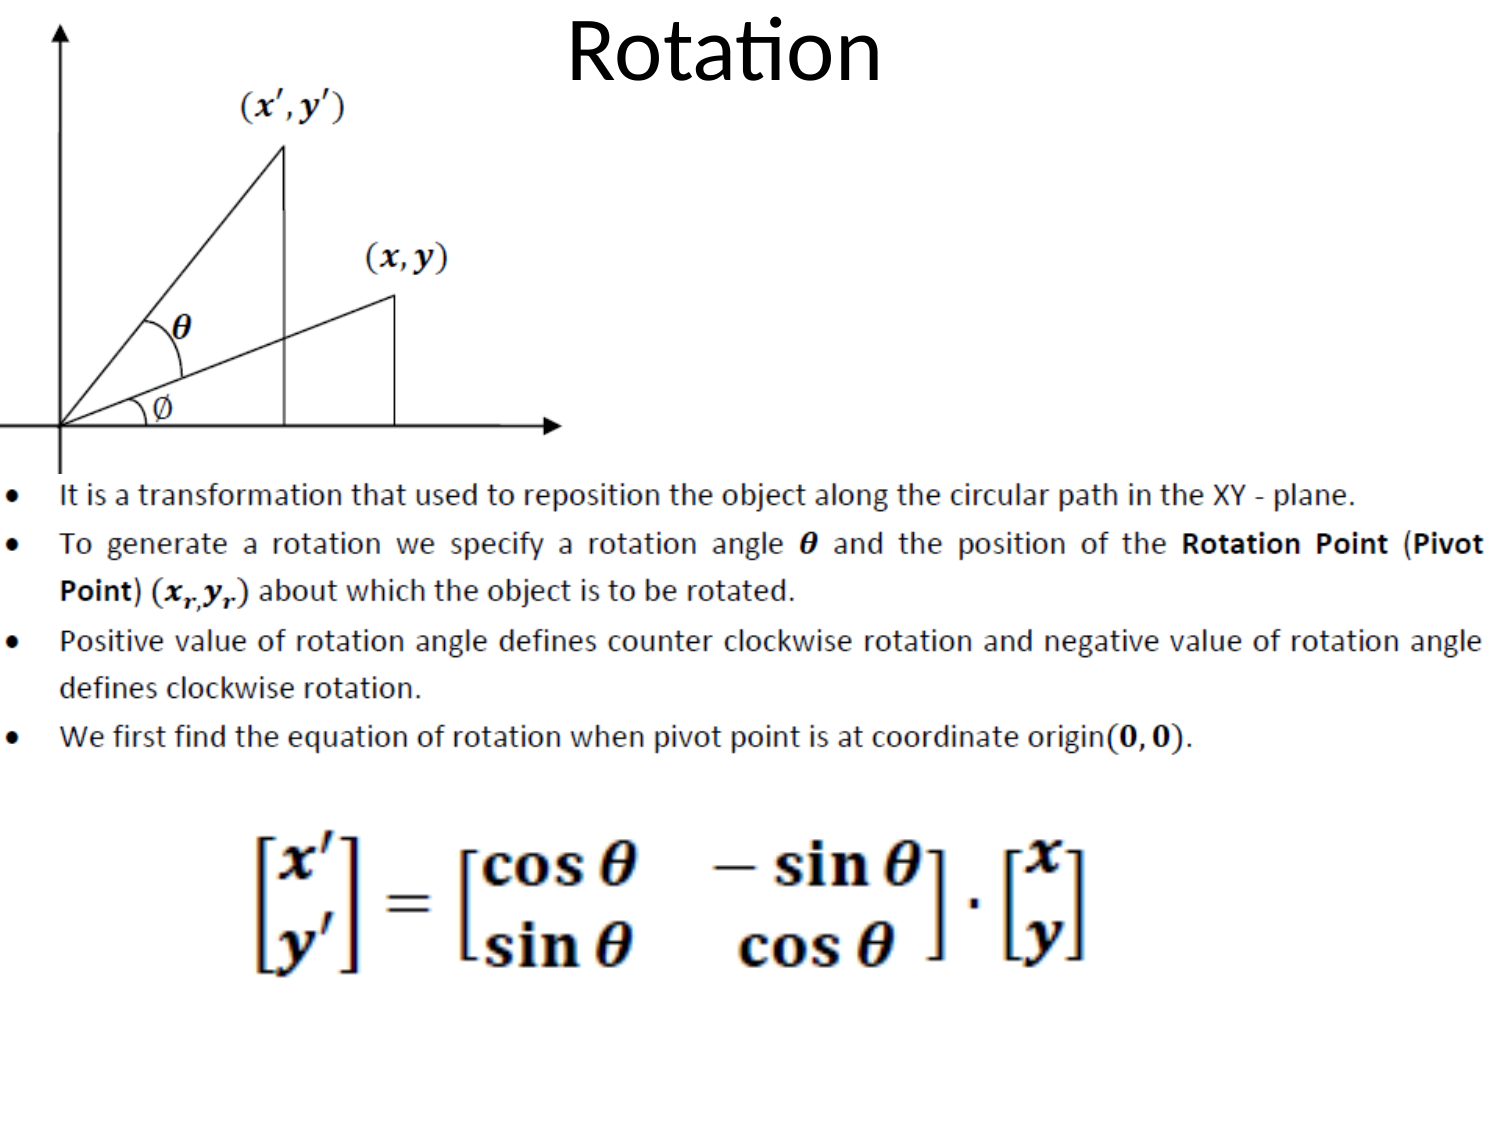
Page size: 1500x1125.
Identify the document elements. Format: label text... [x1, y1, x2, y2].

picture [0, 0, 1493, 766]
picture [187, 799, 1234, 994]
title Rotation [570, 0, 1400, 138]
